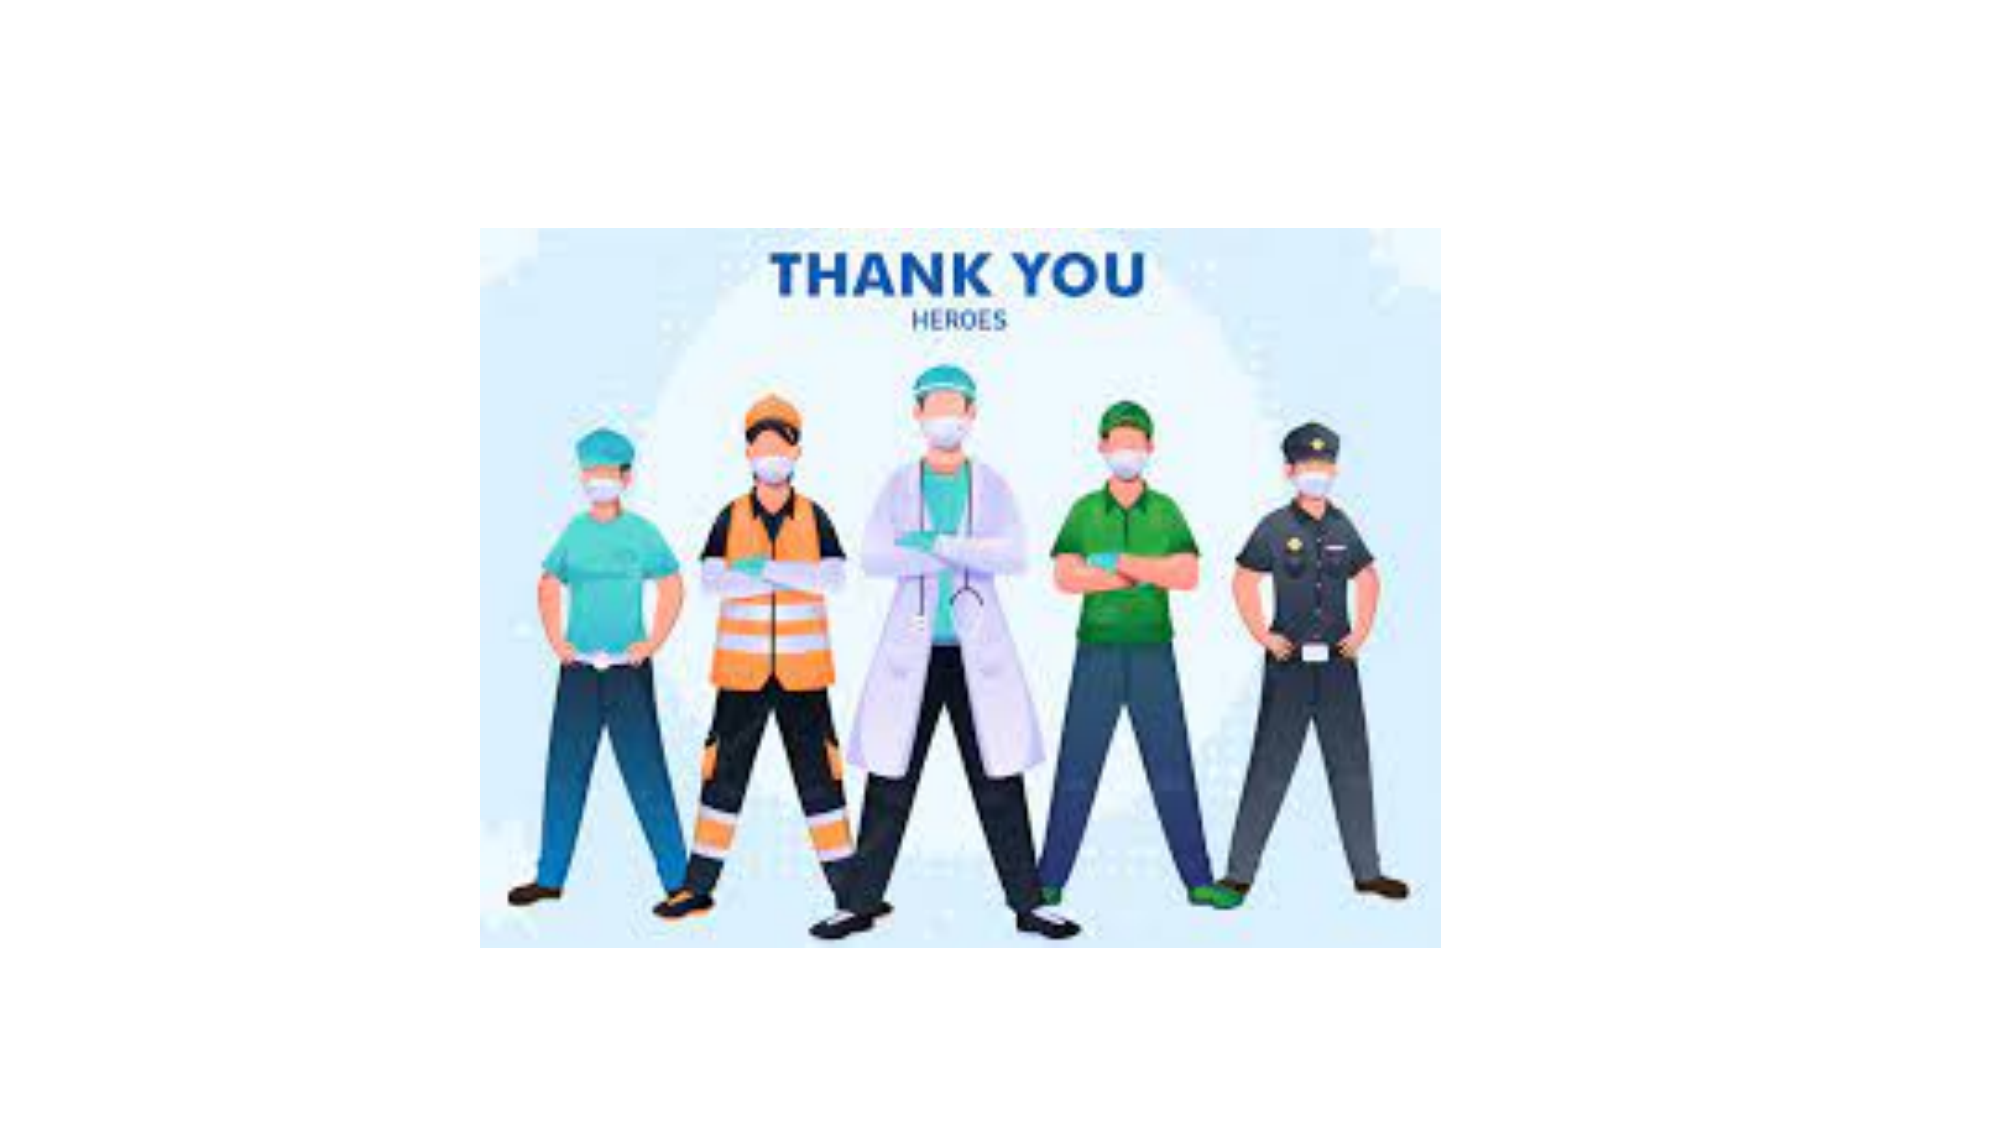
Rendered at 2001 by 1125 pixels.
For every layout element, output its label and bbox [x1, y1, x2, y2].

picture [480, 228, 1441, 948]
